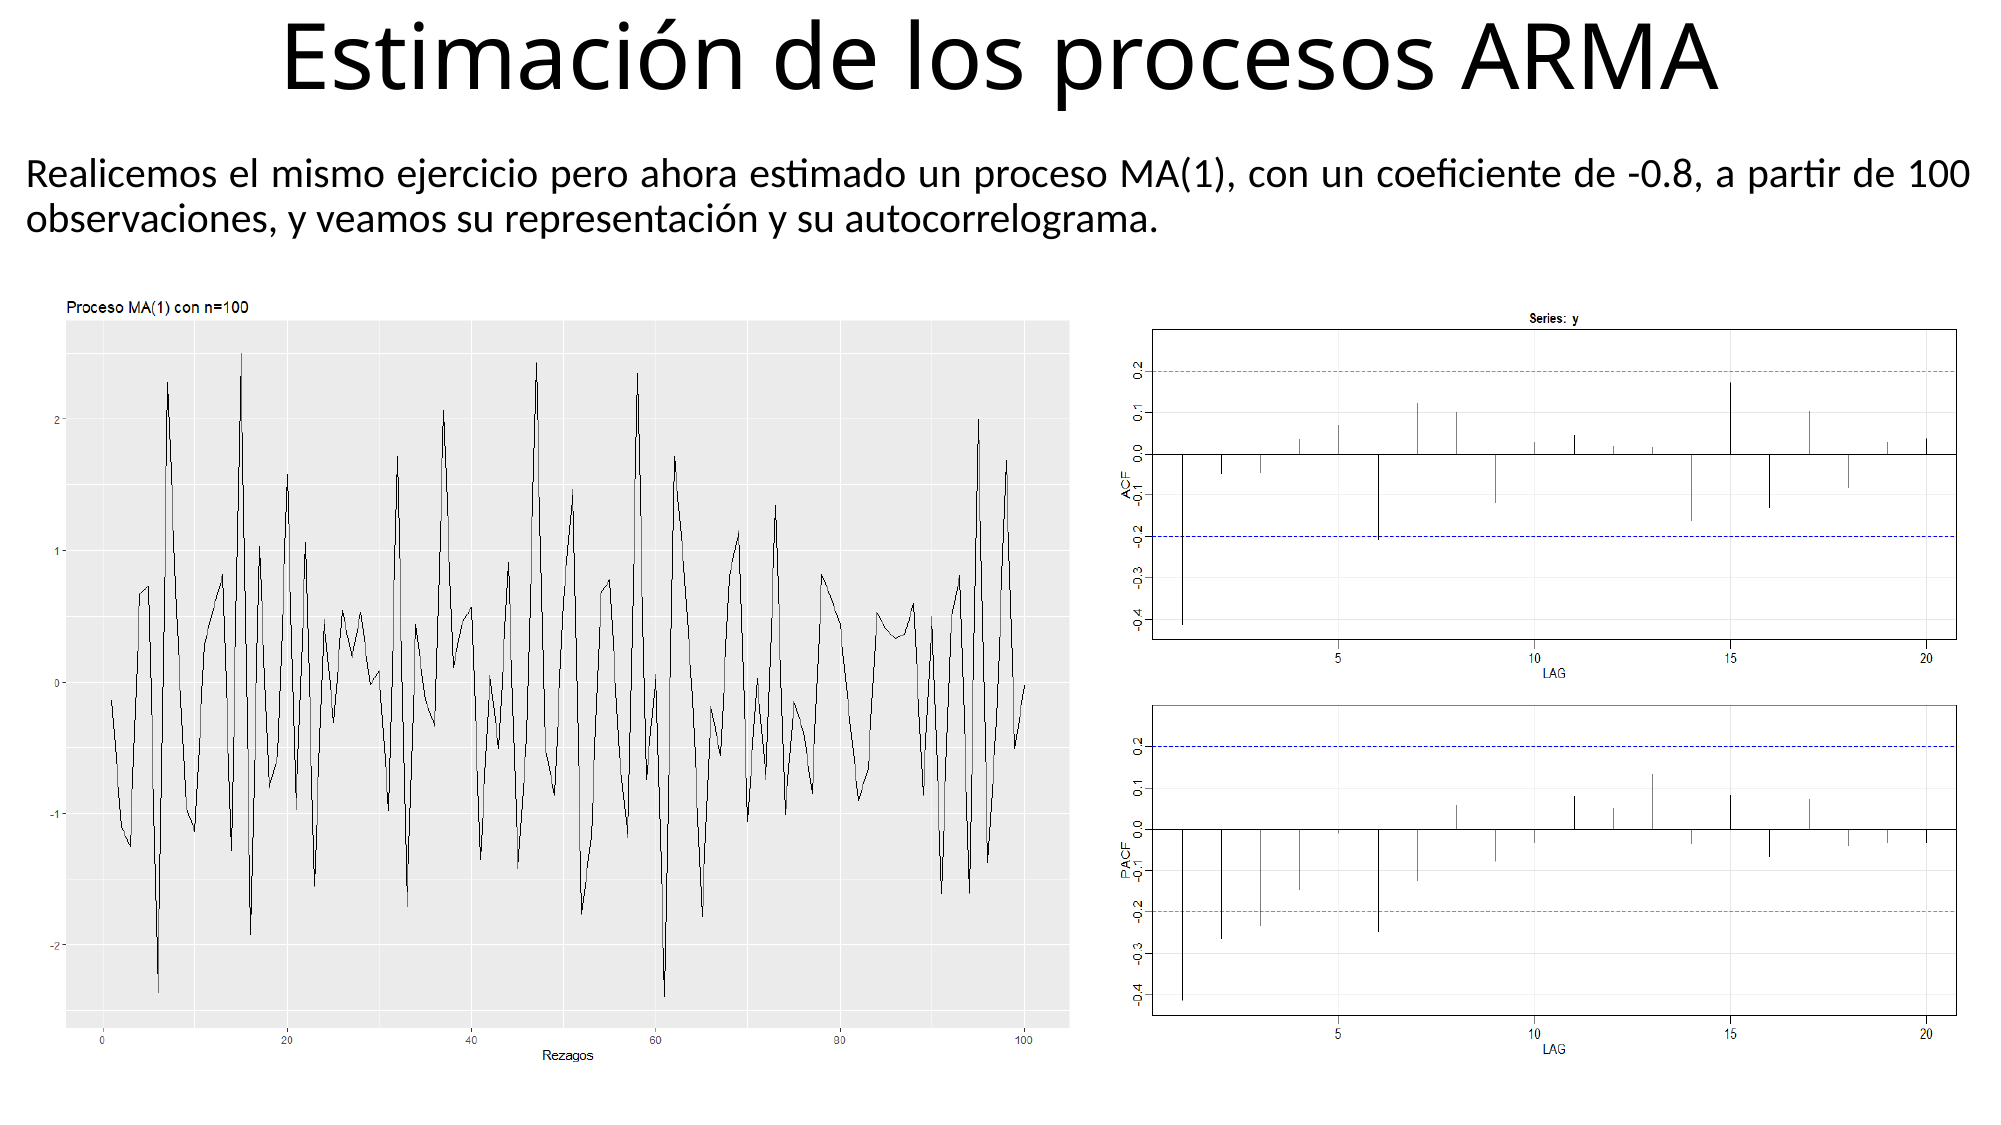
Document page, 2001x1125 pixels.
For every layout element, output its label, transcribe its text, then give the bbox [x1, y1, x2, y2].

list Realicemos el mismo ejercicio pero ahora estimado un proceso MA(1), con un coeficiente de -0.8, a partir de 100 observaciones, y veamos su representación y su autocorrelograma. [10, 143, 1988, 1068]
picture [28, 293, 1076, 1068]
picture [1118, 305, 1967, 1056]
text_box Estimación de los procesos ARMA [0, 0, 2000, 120]
